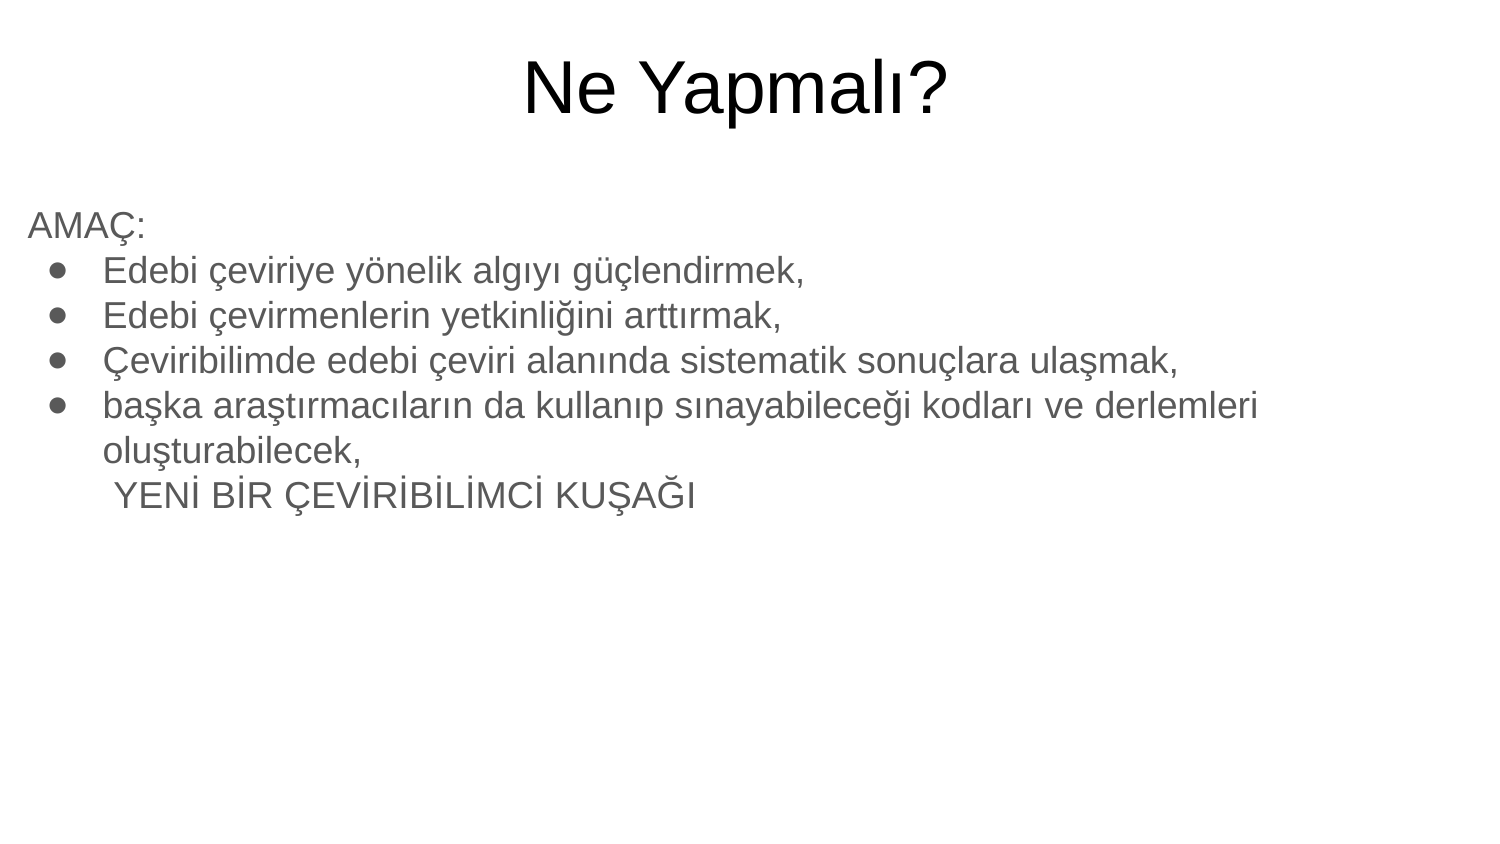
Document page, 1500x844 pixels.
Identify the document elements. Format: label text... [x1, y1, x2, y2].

title Ne Yapmalı? [37, 14, 1435, 153]
text_box AMAÇ: Edebi çeviriye yönelik algıyı güçlendirmek, Edebi çevirmenlerin yetkinliğini arttırmak, Çeviribilimde edebi çeviri alanında sistematik sonuçlara ulaşmak, başka araştırmacıların da kullanıp sınayabileceği kodları ve derlemleri oluşturabilecek, YENİ BİR ÇEVİRİBİLİMCİ KUŞAĞI [12, 185, 1460, 531]
